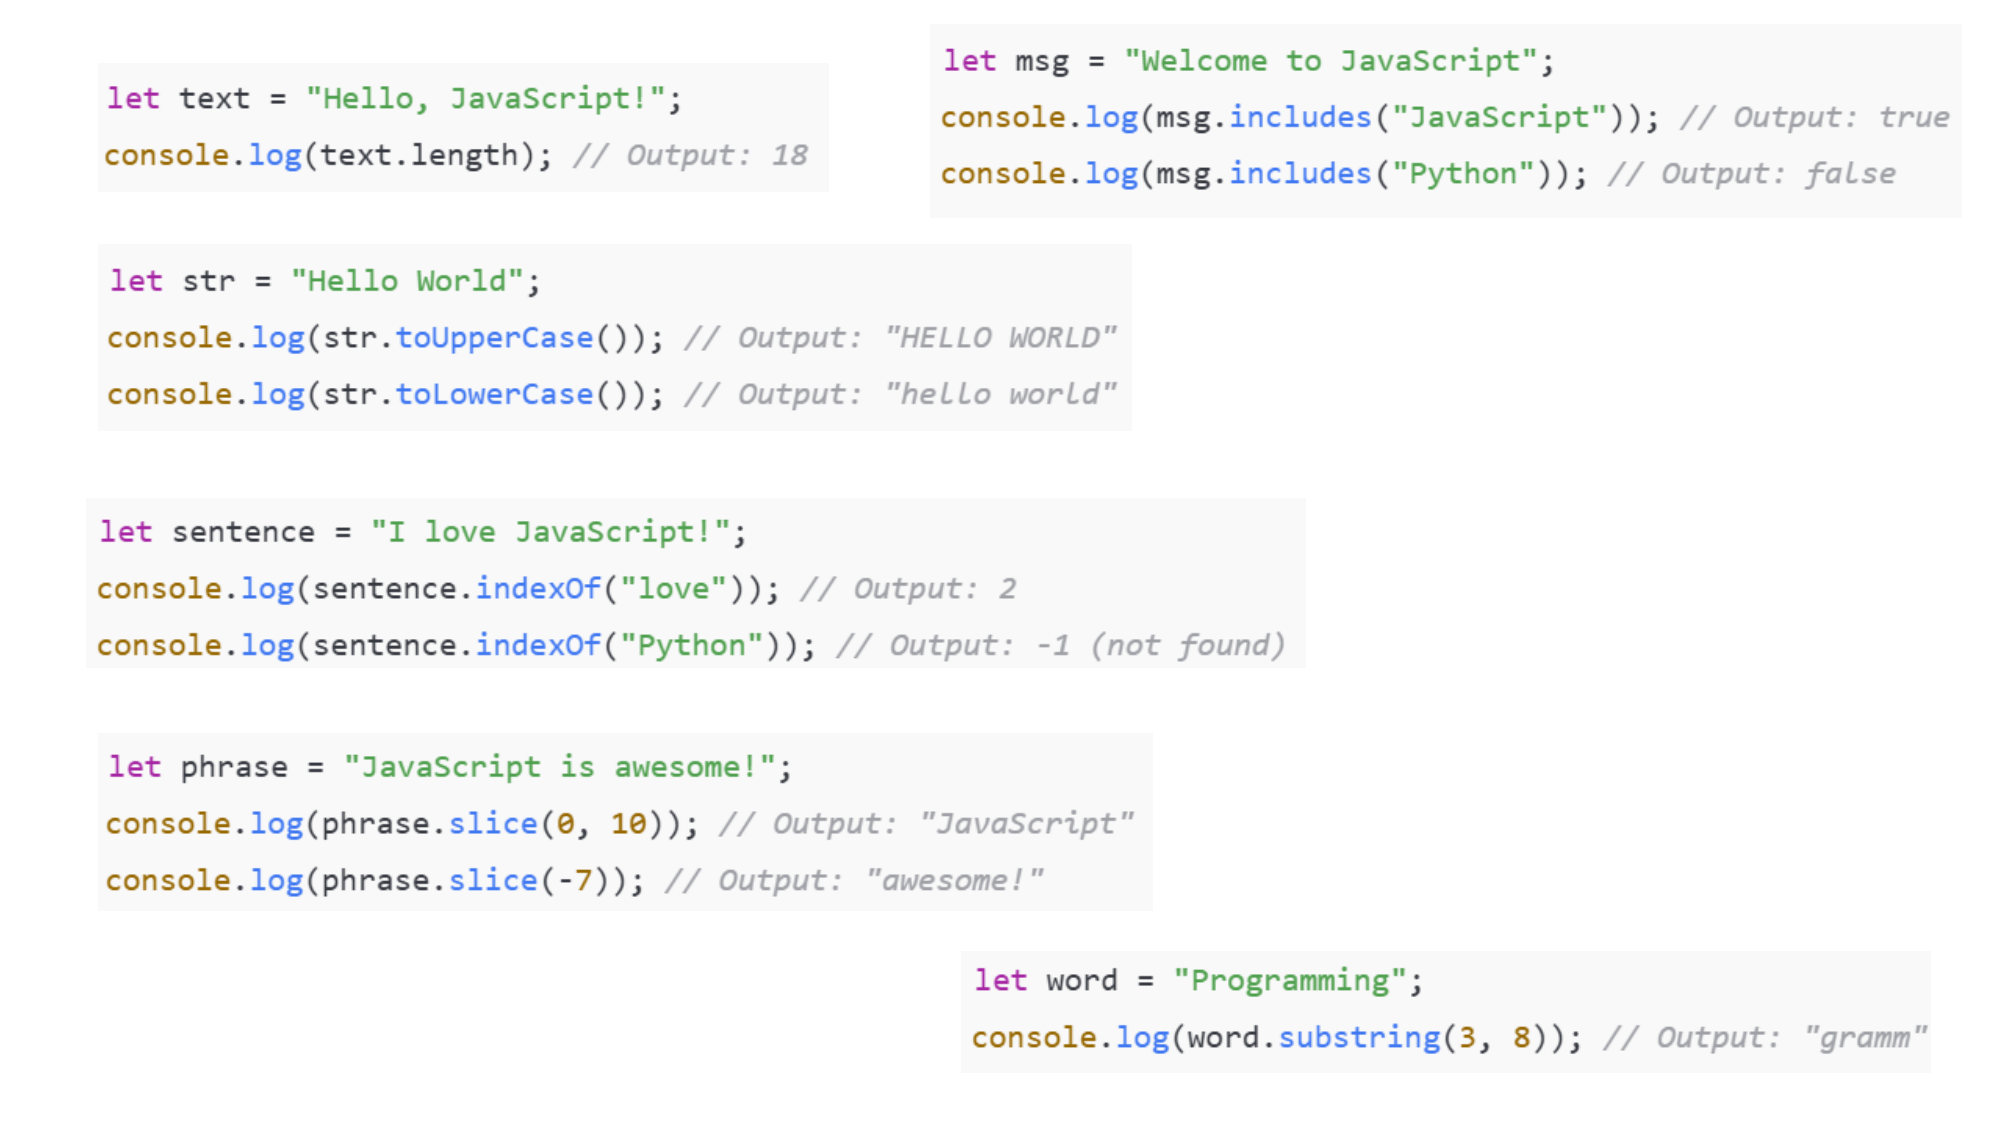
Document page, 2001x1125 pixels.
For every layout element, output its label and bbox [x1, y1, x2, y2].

picture [98, 733, 1153, 911]
picture [961, 951, 1932, 1073]
picture [98, 62, 830, 192]
picture [98, 244, 1133, 431]
picture [85, 498, 1306, 668]
picture [929, 23, 1963, 219]
